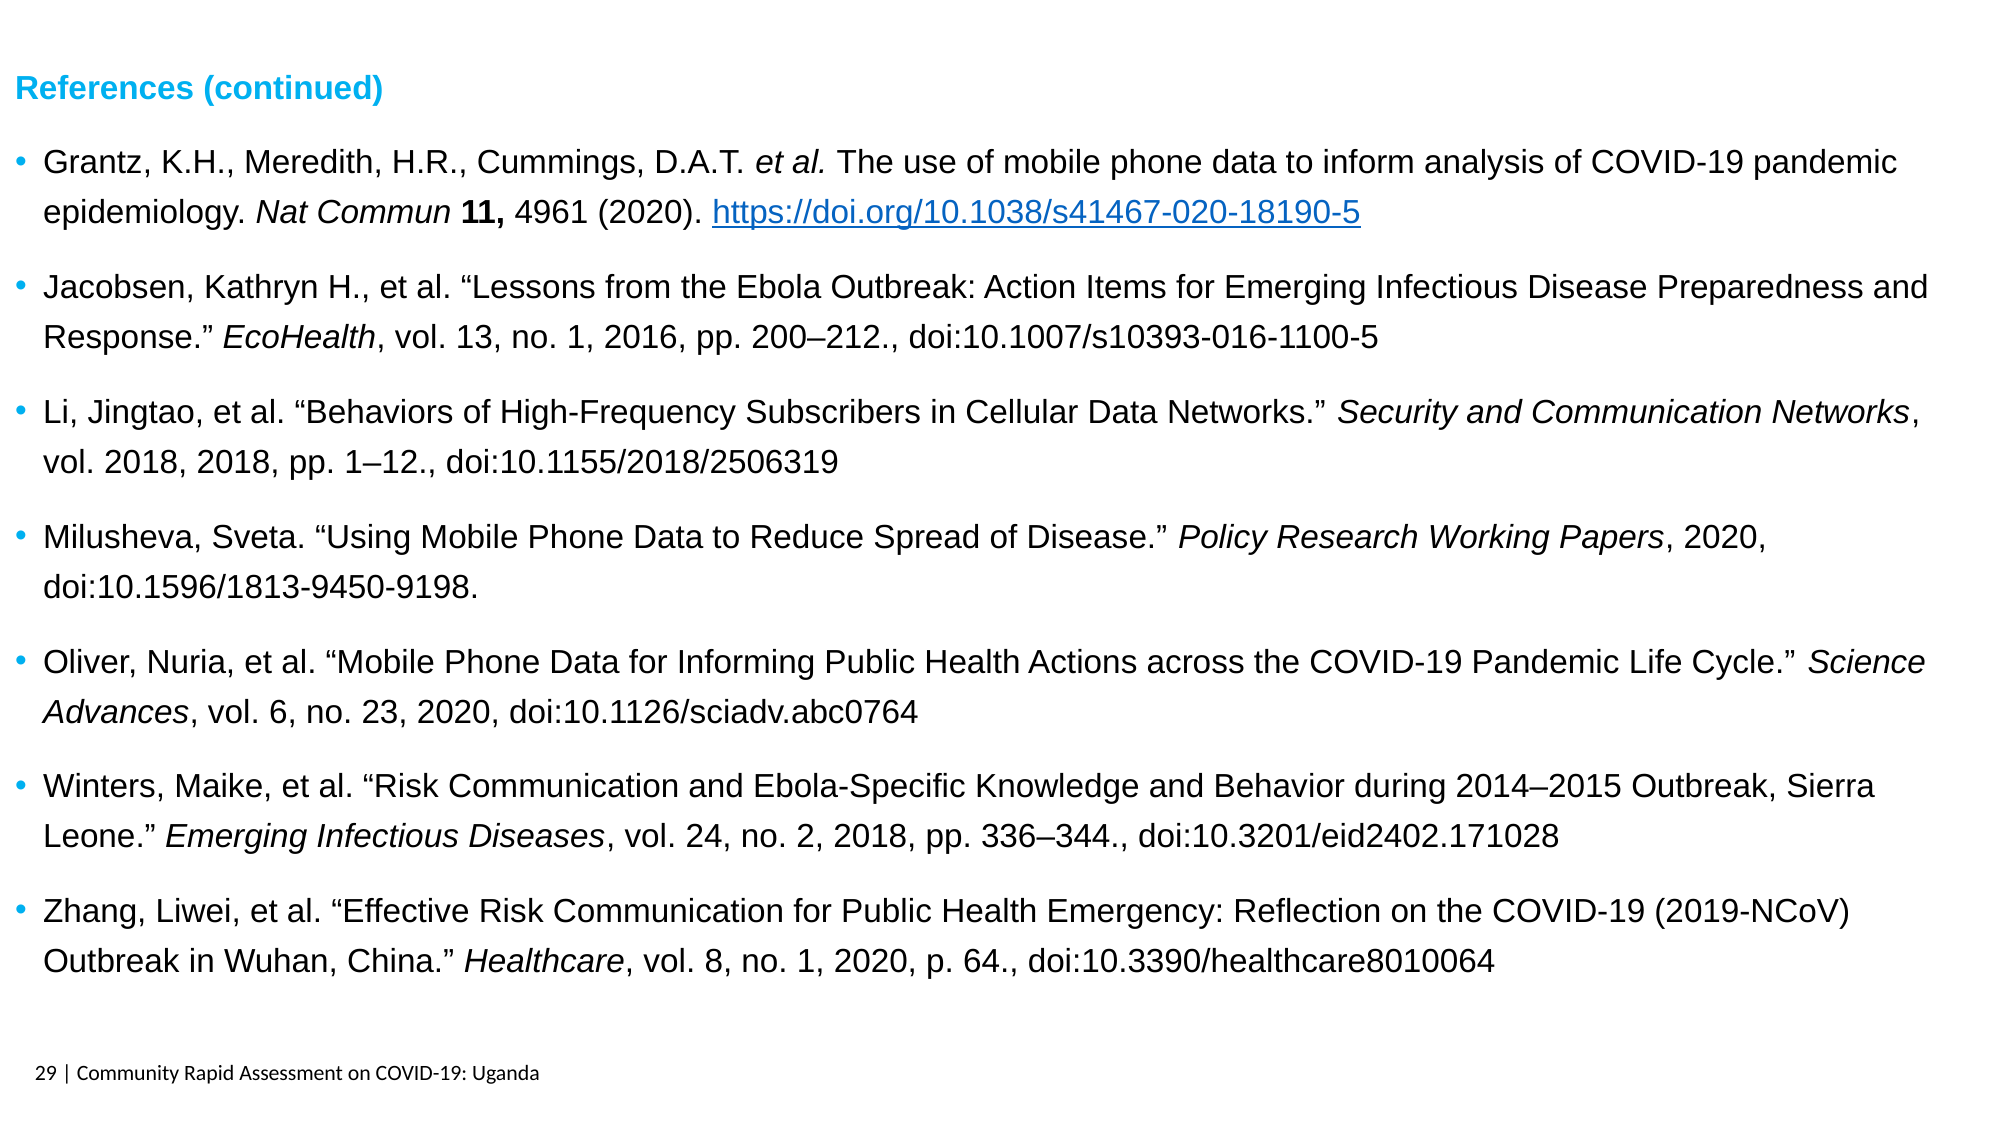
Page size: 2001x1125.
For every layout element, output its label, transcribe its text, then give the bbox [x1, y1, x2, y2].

text_box References (continued)​ Grantz, K.H., Meredith, H.R., Cummings, D.A.T. et al. The use of mobile phone data to inform analysis of COVID-19 pandemic epidemiology. Nat Commun 11, 4961 (2020). https://doi.org/10.1038/s41467-020-18190-5 Jacobsen, Kathryn H., et al. “Lessons from the Ebola Outbreak: Action Items for Emerging Infectious Disease Preparedness and Response.” EcoHealth, vol. 13, no. 1, 2016, pp. 200–212., doi:10.1007/s10393-016-1100-5 Li, Jingtao, et al. “Behaviors of High-Frequency Subscribers in Cellular Data Networks.” Security and Communication Networks, vol. 2018, 2018, pp. 1–12., doi:10.1155/2018/2506319 ​ Milusheva, Sveta. “Using Mobile Phone Data to Reduce Spread of Disease.” Policy Research Working Papers, 2020, doi:10.1596/1813-9450-9198. ​ Oliver, Nuria, et al. “Mobile Phone Data for Informing Public Health Actions across the COVID-19 Pandemic Life Cycle.” Science Advances, vol. 6, no. 23, 2020, doi:10.1126/sciadv.abc0764​ Winters, Maike, et al. “Risk Communication and Ebola-Specific Knowledge and Behavior during 2014–2015 Outbreak, Sierra Leone.” Emerging Infectious Diseases, vol. 24, no. 2, 2018, pp. 336–344., doi:10.3201/eid2402.171028 Zhang, Liwei, et al. “Effective Risk Communication for Public Health Emergency: Reflection on the COVID-19 (2019-NCoV) Outbreak in Wuhan, China.” Healthcare, vol. 8, no. 1, 2020, p. 64., doi:10.3390/healthcare8010064 [0, 58, 1964, 1027]
text_box 29 | Community Rapid Assessment on COVID-19: Uganda [20, 1051, 788, 1112]
